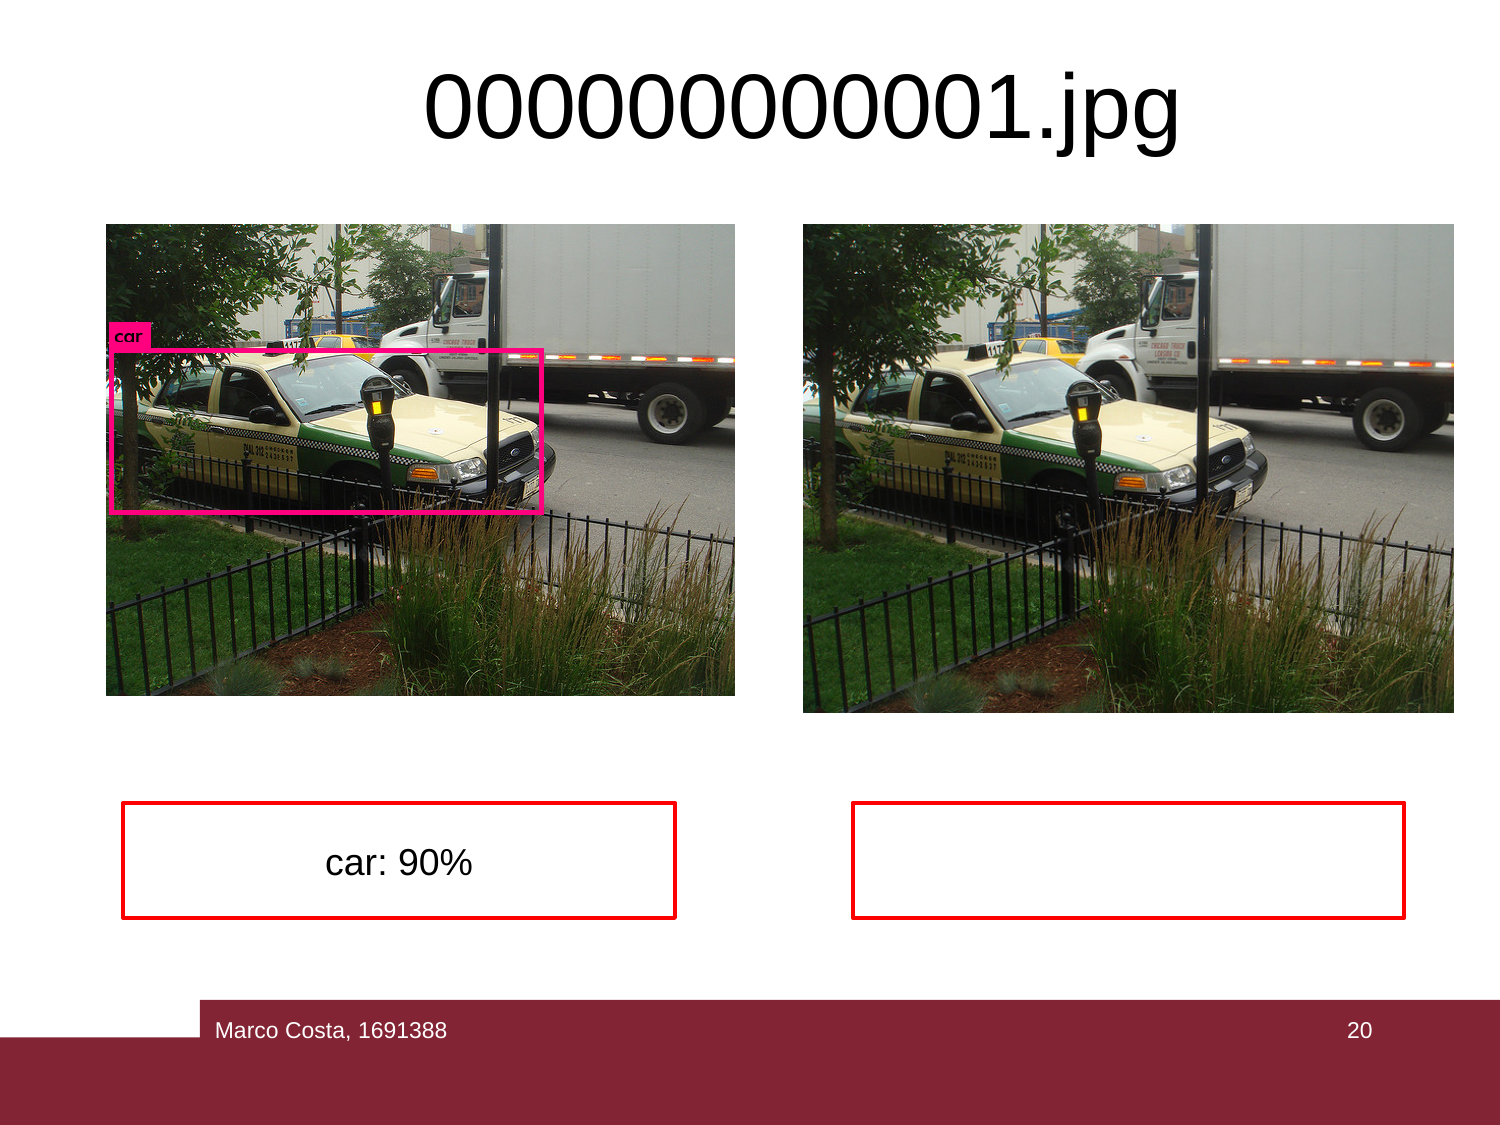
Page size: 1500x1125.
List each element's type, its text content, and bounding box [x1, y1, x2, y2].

text_box 20 [1074, 1008, 1388, 1084]
text_box Marco Costa, 1691388 [199, 1008, 675, 1084]
picture [105, 223, 735, 696]
picture [802, 223, 1455, 713]
title 000000000001.jpg [183, 67, 1424, 150]
text_box car: 90% [121, 801, 677, 920]
text_box [851, 801, 1406, 920]
